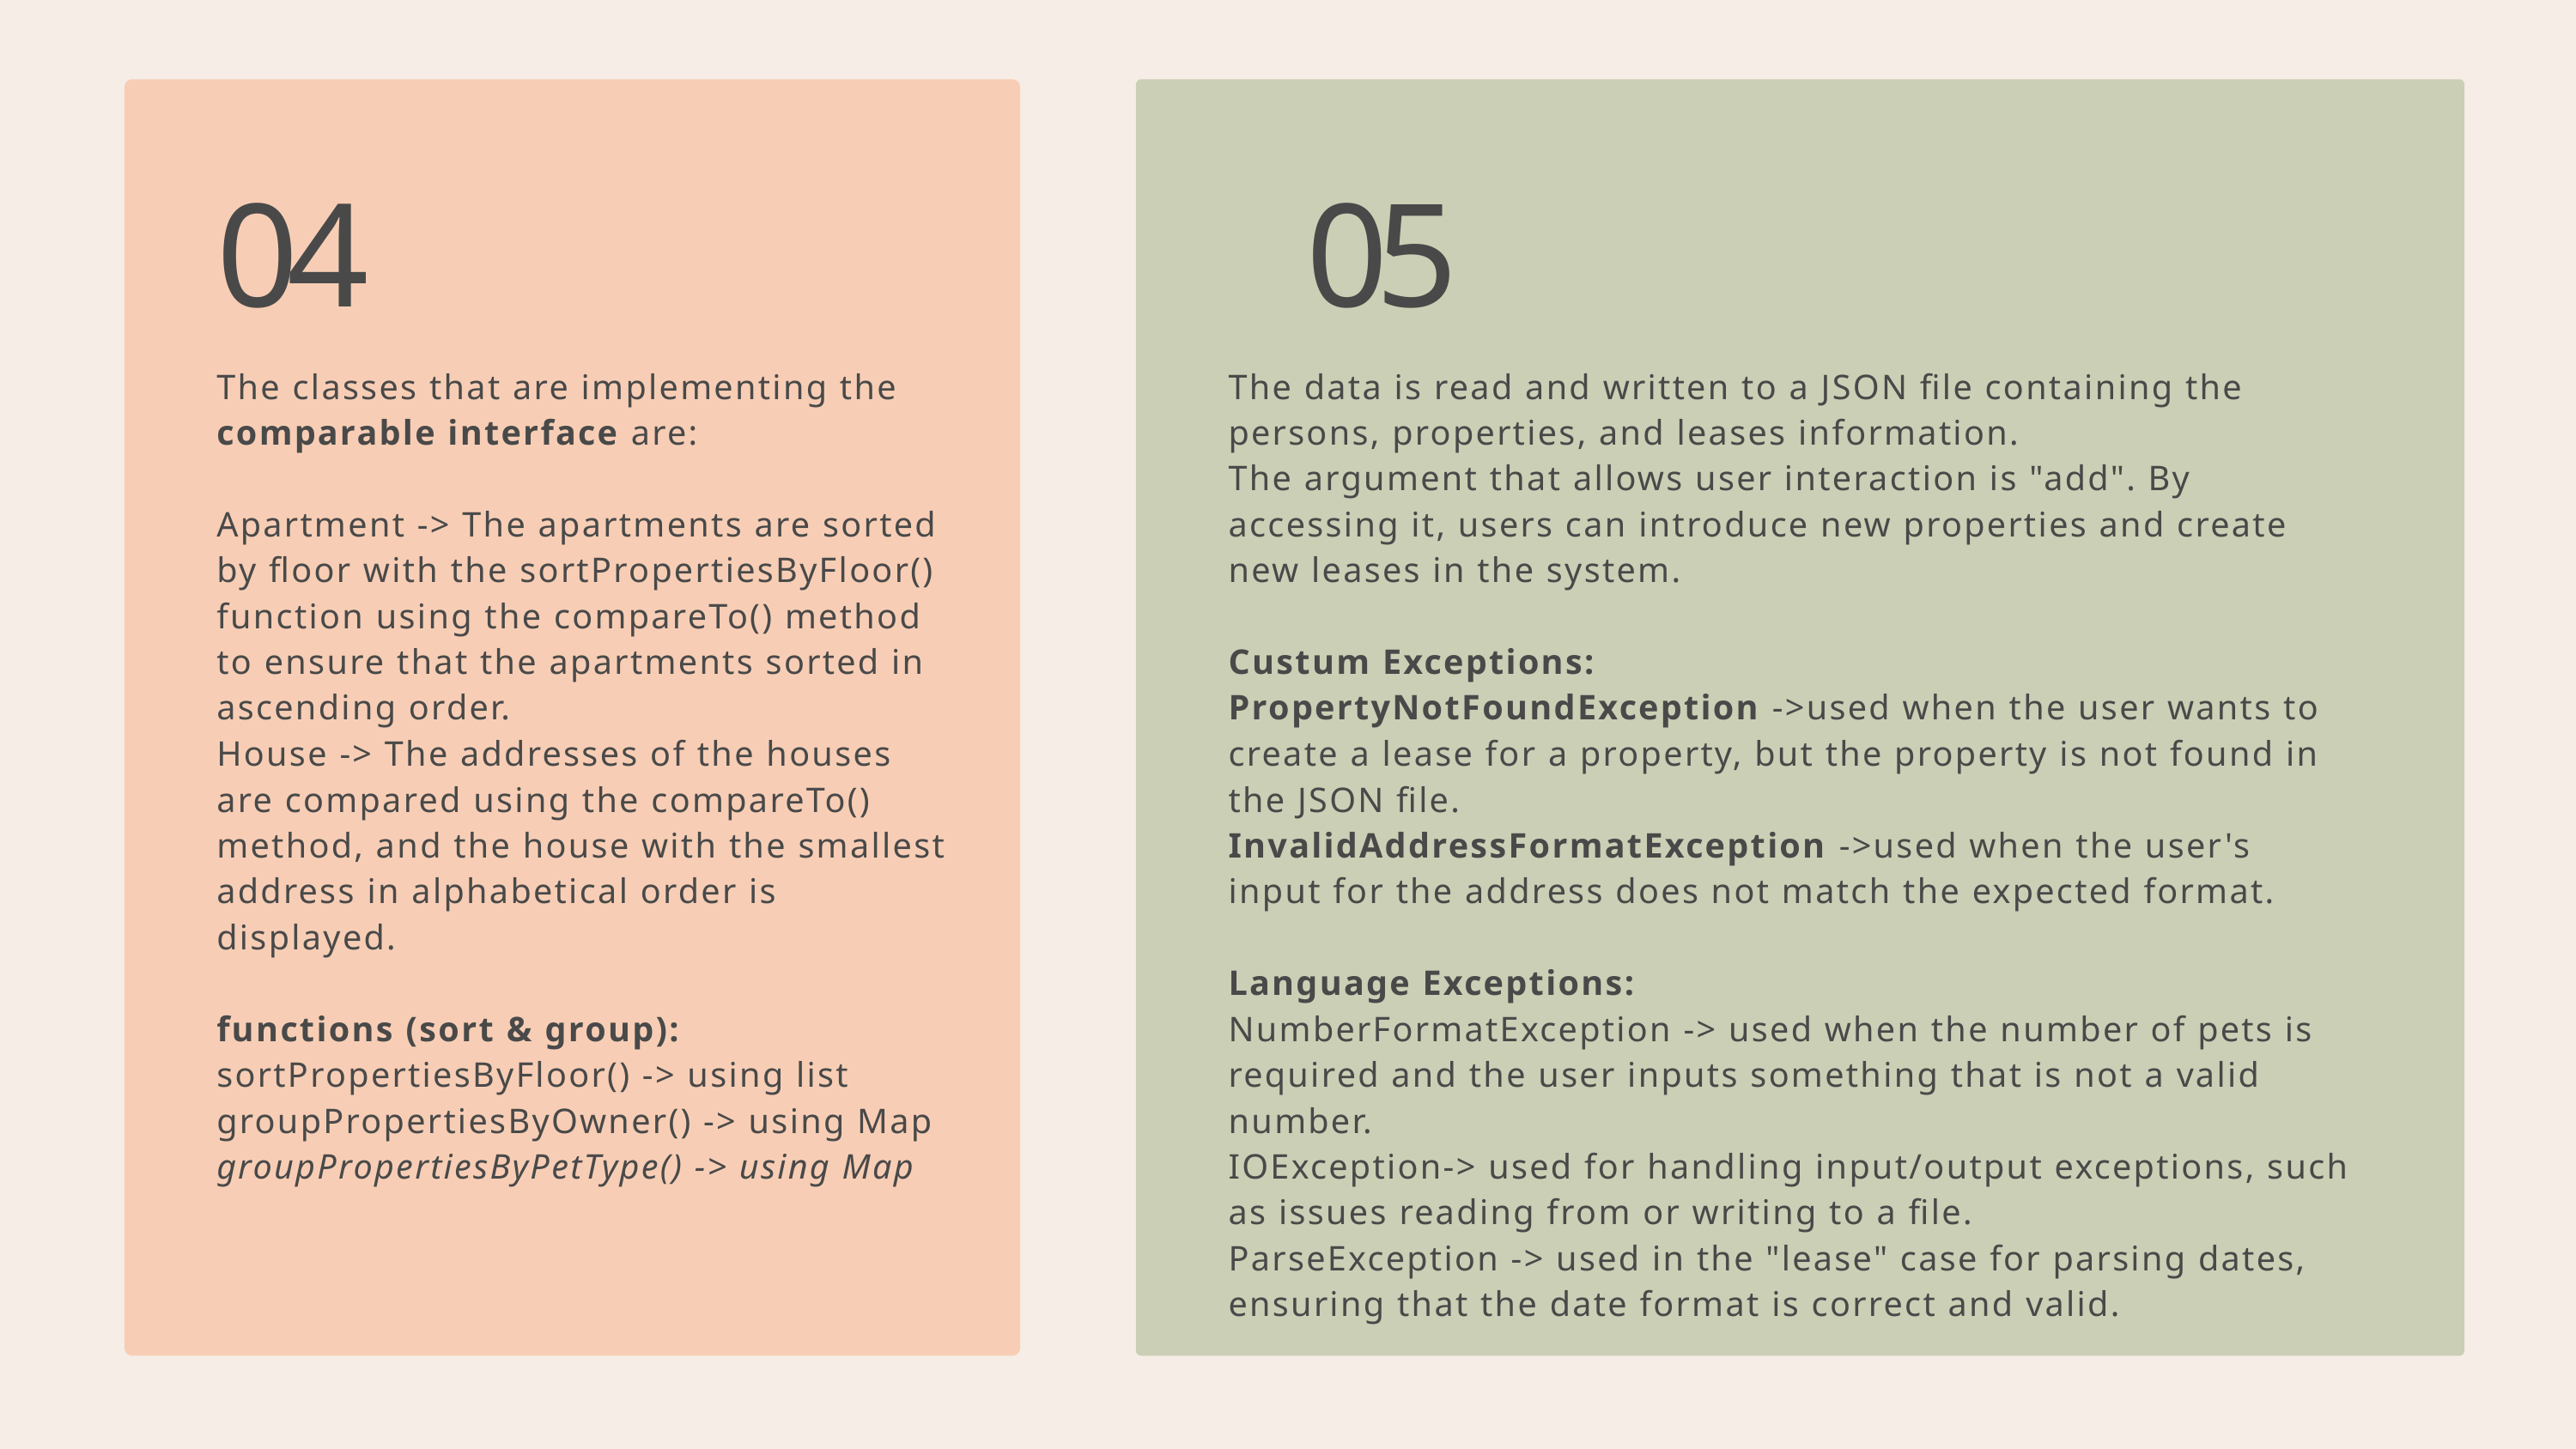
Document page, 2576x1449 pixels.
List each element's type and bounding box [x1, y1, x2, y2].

text_box [124, 79, 1021, 1356]
text_box [1135, 79, 2465, 1356]
